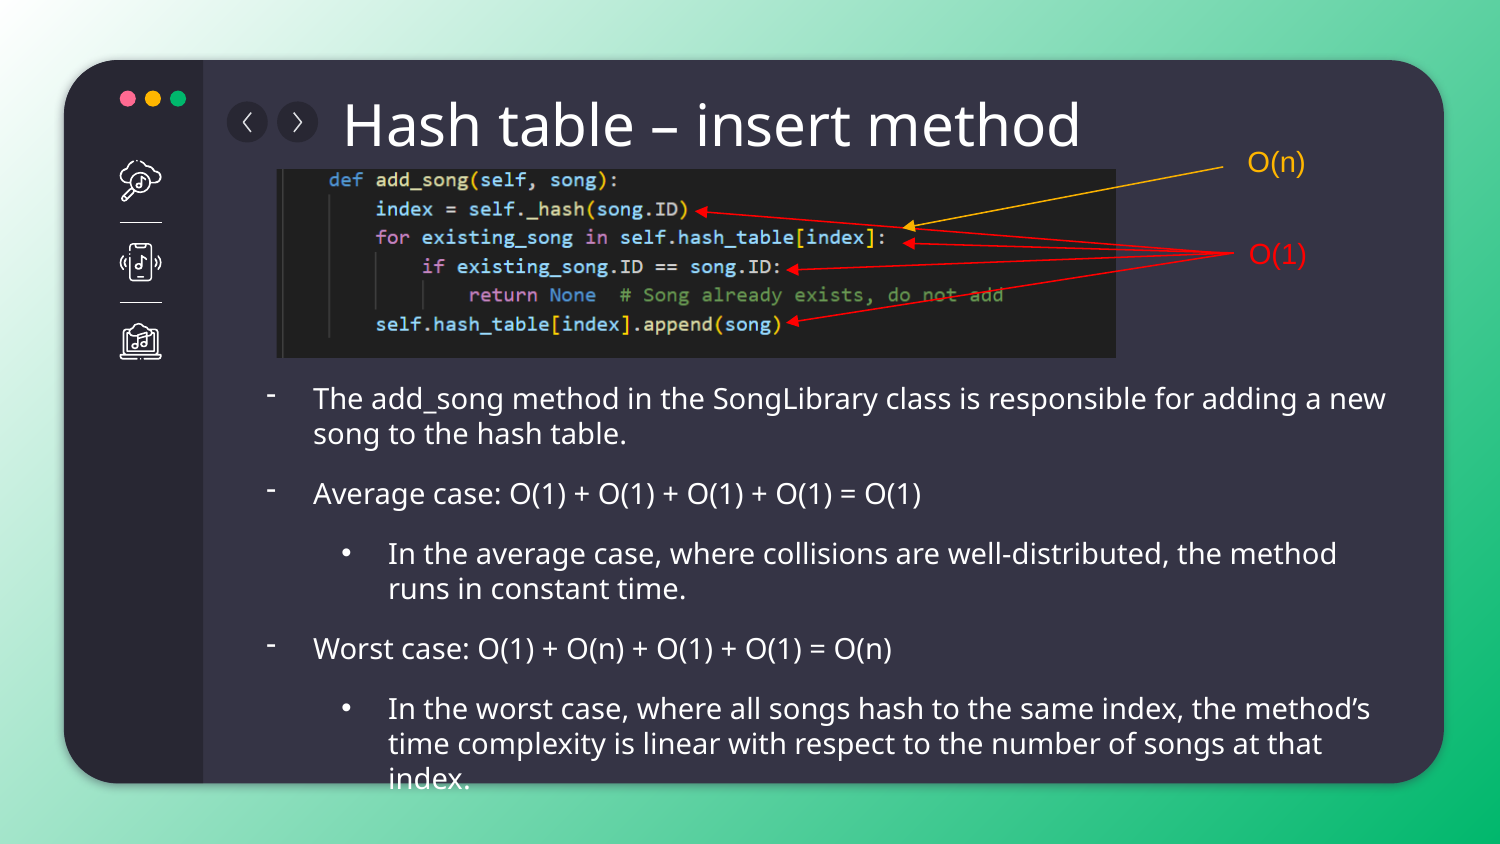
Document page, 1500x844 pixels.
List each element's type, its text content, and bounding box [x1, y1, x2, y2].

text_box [902, 166, 1224, 229]
title Hash table – insert method [327, 88, 1382, 167]
subtitle The add_song method in the SongLibrary class is responsible for adding a new song to the hash table. Average case: O(1) + O(1) + O(1) + O(1) = O(1) In the average case, where collisions are well-distributed, the method runs in constant time. Worst case: O(1) + O(n) + O(1) + O(1) = O(n) In the worst case, where all songs hash to the same index, the method’s time complexity is linear with respect to the number of songs at that index. [251, 380, 1407, 464]
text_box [694, 210, 1224, 254]
text_box O(1) [1233, 228, 1323, 278]
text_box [118, 90, 319, 360]
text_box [902, 242, 1234, 251]
text_box O(n) [1232, 136, 1321, 186]
picture [276, 169, 1117, 359]
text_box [785, 253, 1234, 324]
